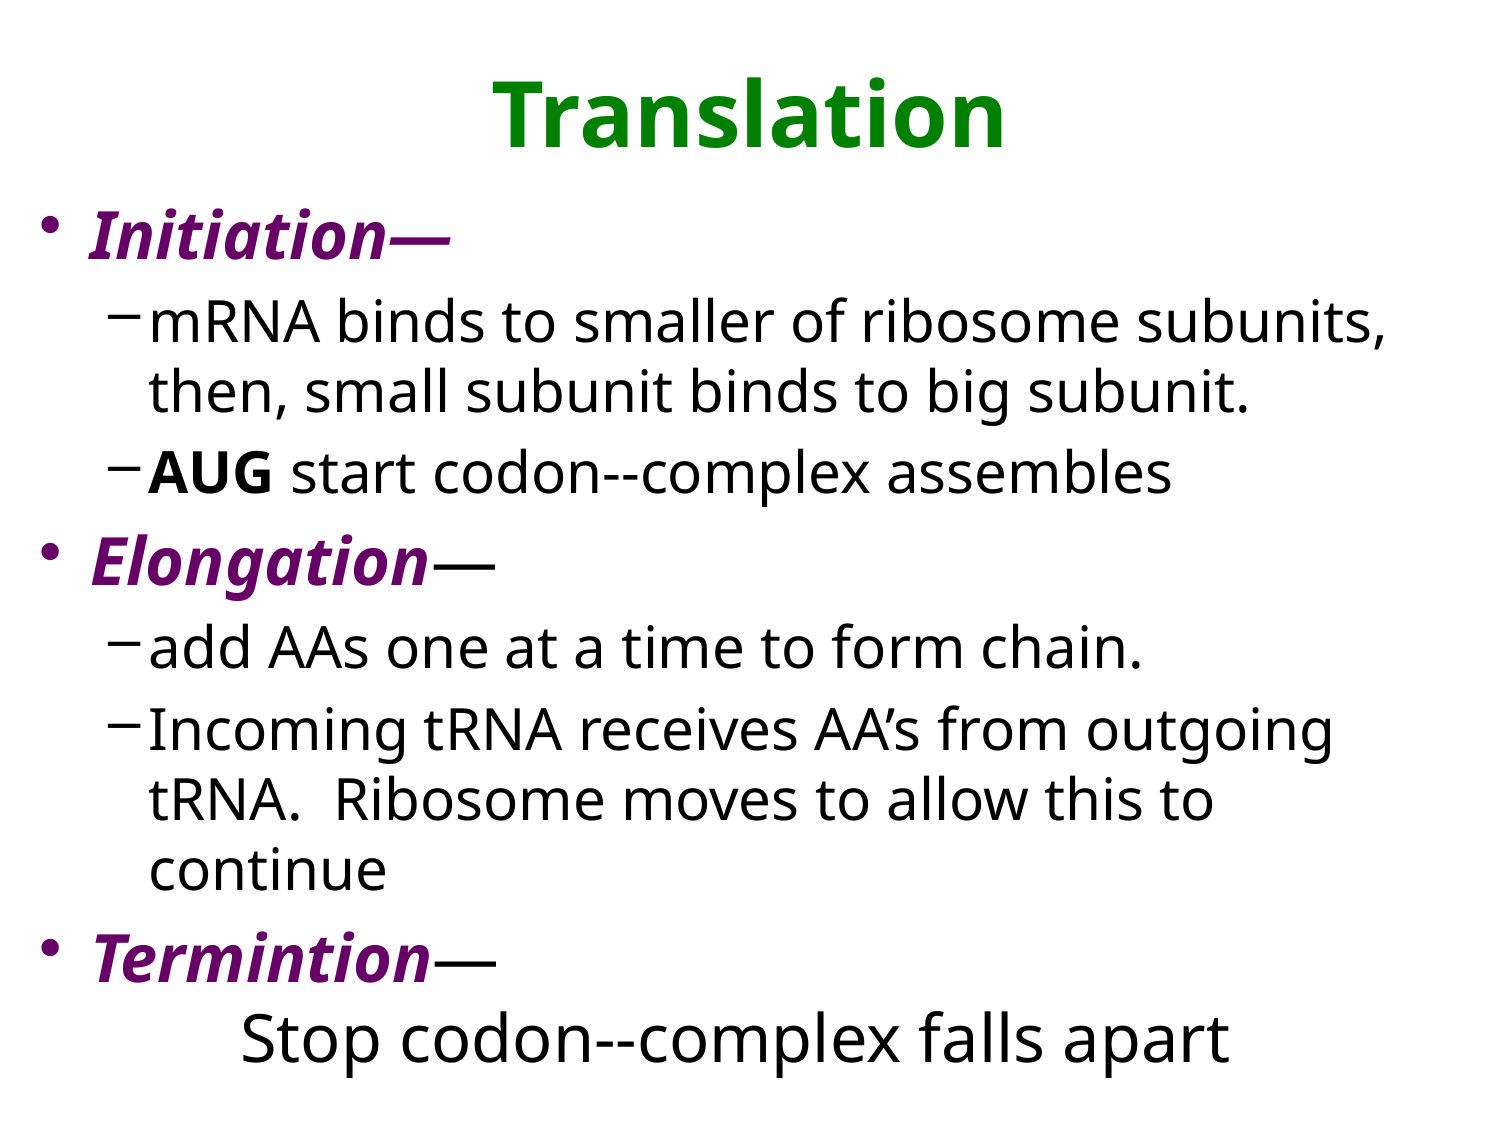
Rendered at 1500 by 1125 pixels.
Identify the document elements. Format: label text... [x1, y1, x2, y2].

list Initiation— mRNA binds to smaller of ribosome subunits, then, small subunit binds to big subunit. AUG start codon--complex assembles Elongation— add AAs one at a time to form chain. Incoming tRNA receives AA’s from outgoing tRNA. Ribosome moves to allow this to continue Termintion— Stop codon--complex falls apart [24, 184, 1475, 1095]
title Translation [112, 16, 1388, 184]
